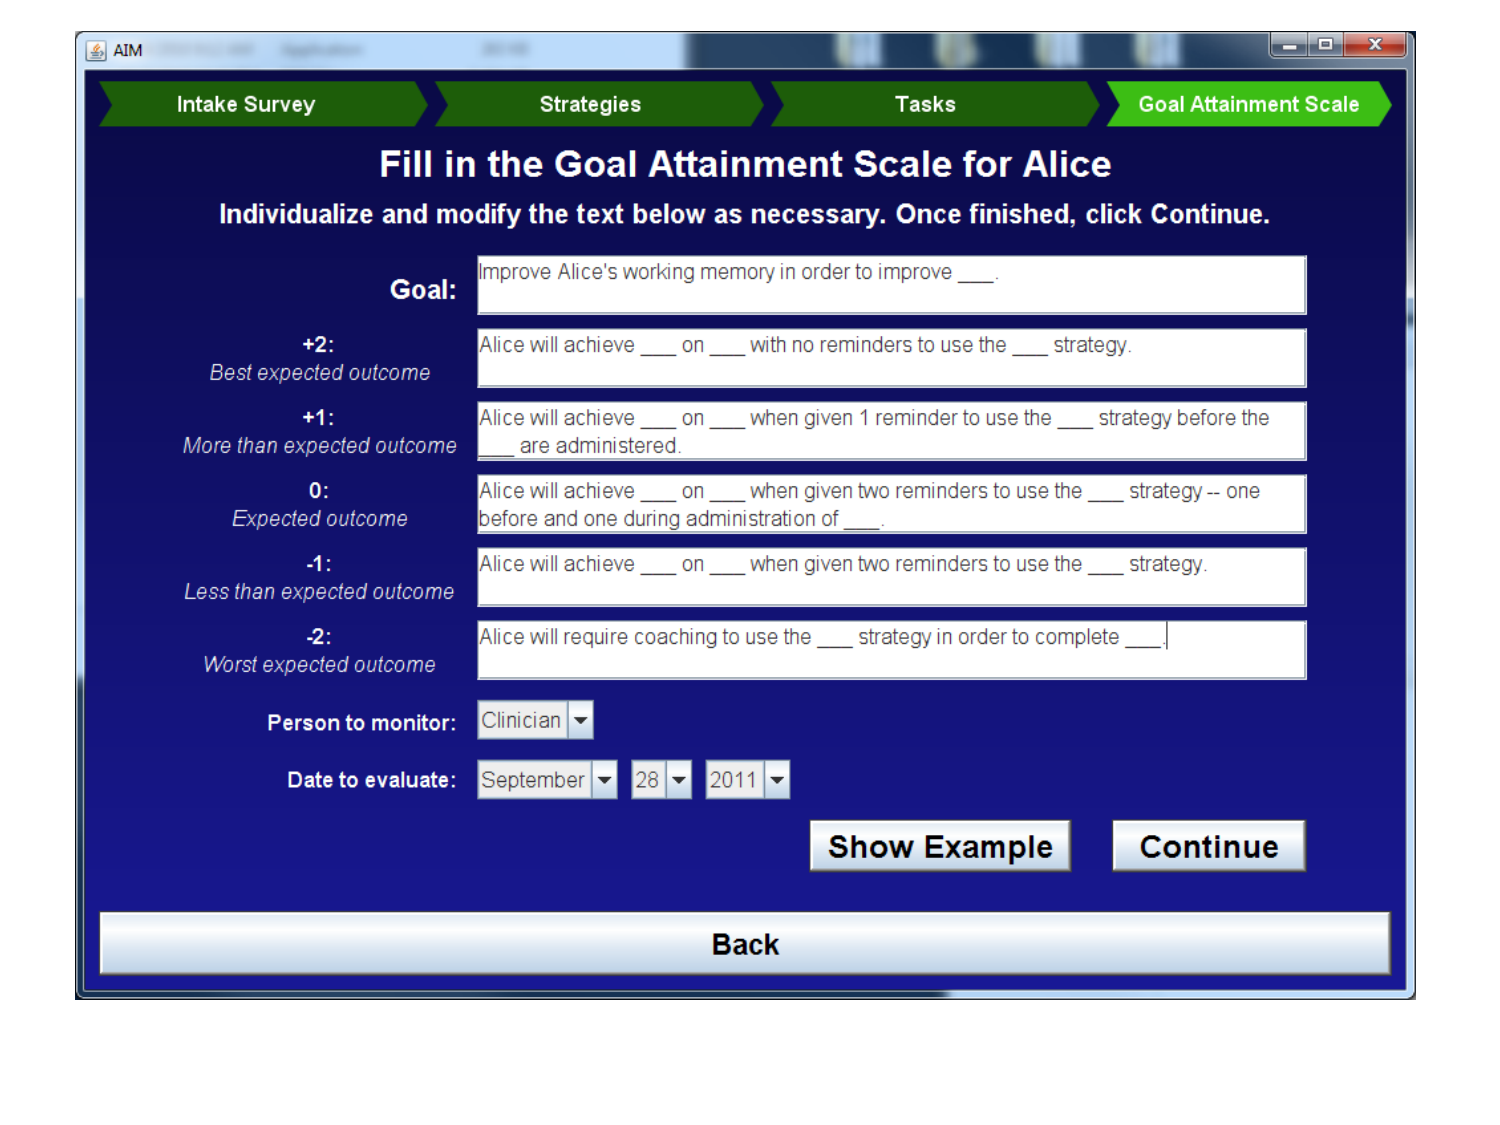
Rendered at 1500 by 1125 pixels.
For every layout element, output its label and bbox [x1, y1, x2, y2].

picture [74, 31, 1416, 1000]
